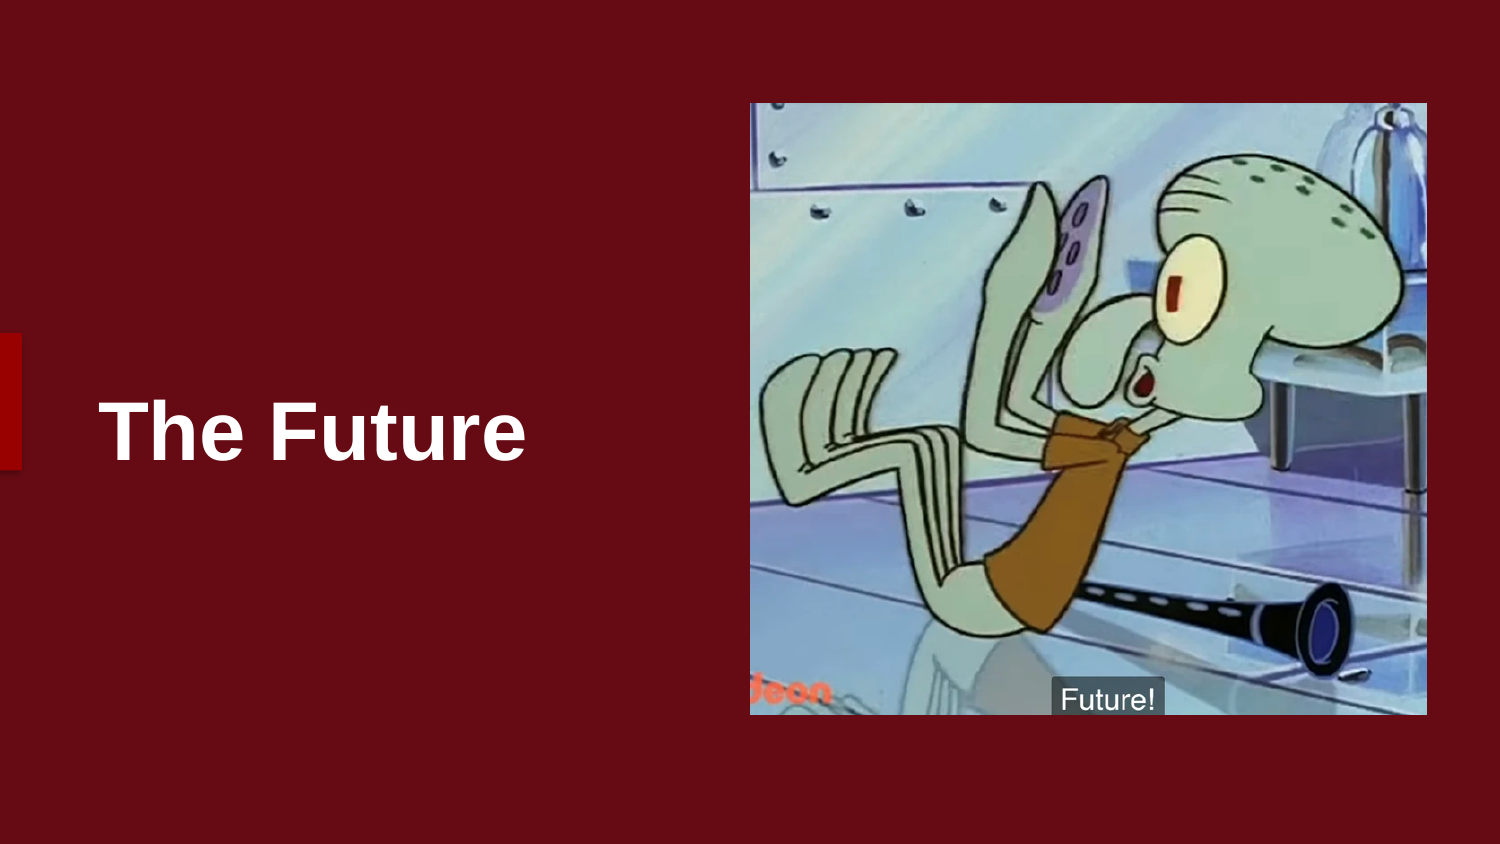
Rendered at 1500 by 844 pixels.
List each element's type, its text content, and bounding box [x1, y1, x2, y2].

picture [749, 103, 1427, 715]
title The Future [83, 373, 744, 481]
